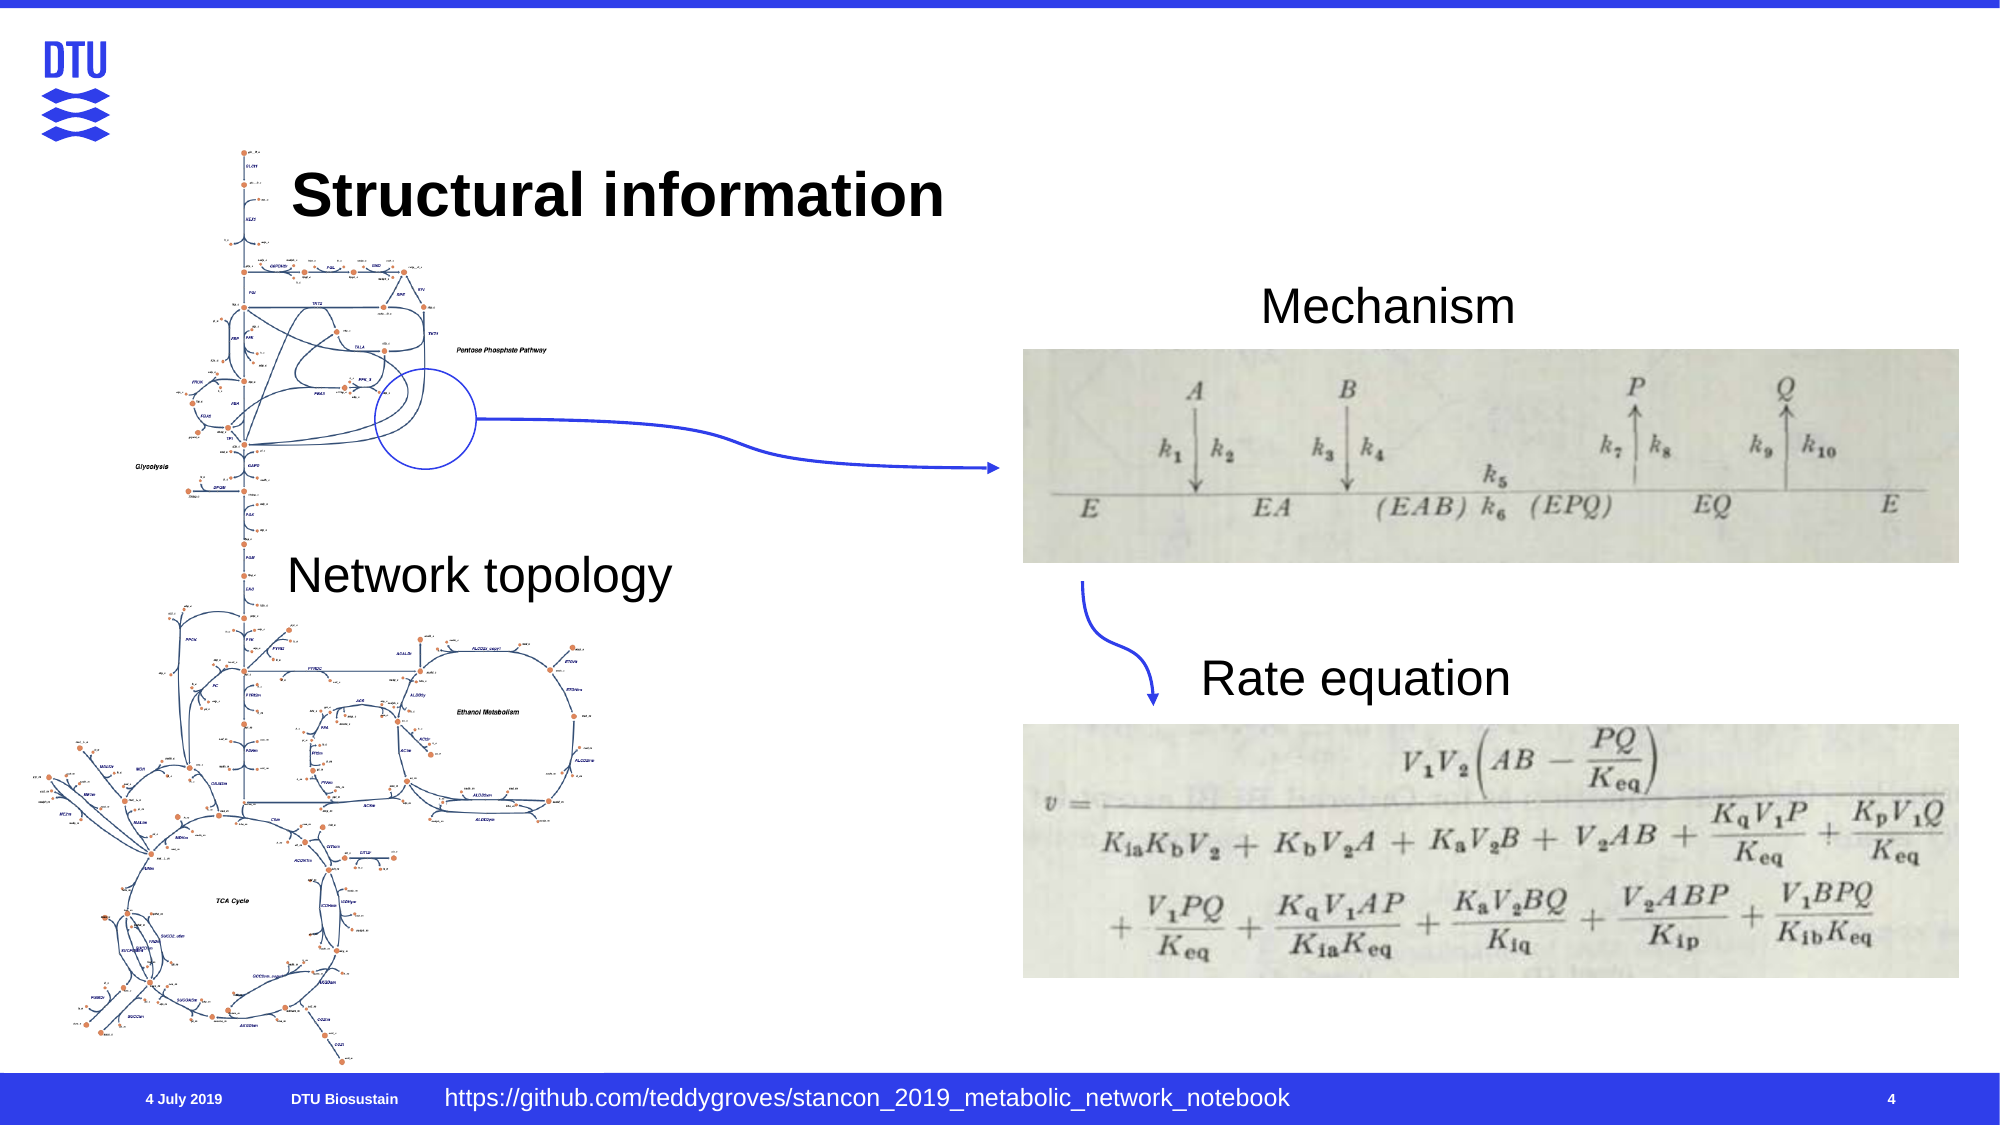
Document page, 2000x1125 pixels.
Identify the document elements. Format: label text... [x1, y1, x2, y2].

text_box Mechanism [1260, 273, 1757, 334]
picture [1022, 349, 1959, 563]
text_box Rate equation [1200, 645, 1626, 706]
text_box https://github.com/teddygroves/stancon_2019_metabolic_network_notebook [444, 1081, 1638, 1112]
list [4, 143, 604, 1073]
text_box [475, 418, 1001, 469]
picture [1022, 724, 1959, 978]
text_box Network topology [608, 542, 691, 603]
slide_number 4 [1887, 1073, 1959, 1125]
title Structural information [291, 69, 1819, 230]
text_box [1055, 607, 1181, 680]
